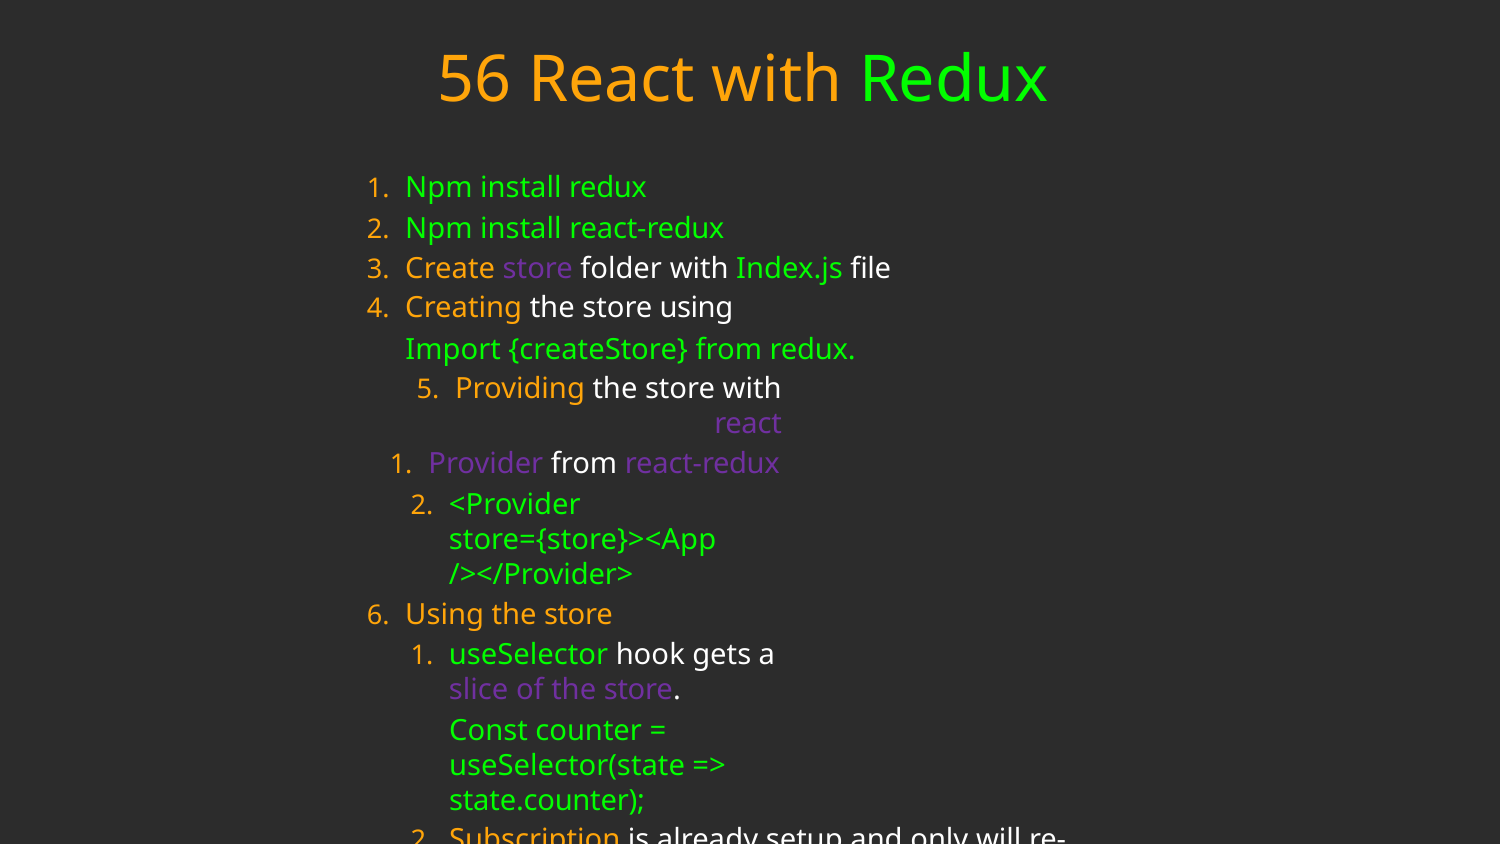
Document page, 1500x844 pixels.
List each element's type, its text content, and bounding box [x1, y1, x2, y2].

text_box Npm install redux Npm install react-redux Create store folder with Index.js file Creating the store using Import {createStore} from redux. Providing the store with react Provider from react-redux <Provider store={store}><App /></Provider> Using the store useSelector hook gets a slice of the store. Const counter = useSelector(state => state.counter); Subscription is already setup and only will re-execute when only your slice is changed. Subscription is automatically cleared also. Dispatch Actions using the useDispatch hook. [364, 159, 1136, 844]
title 56 React with Redux [435, 34, 1065, 178]
